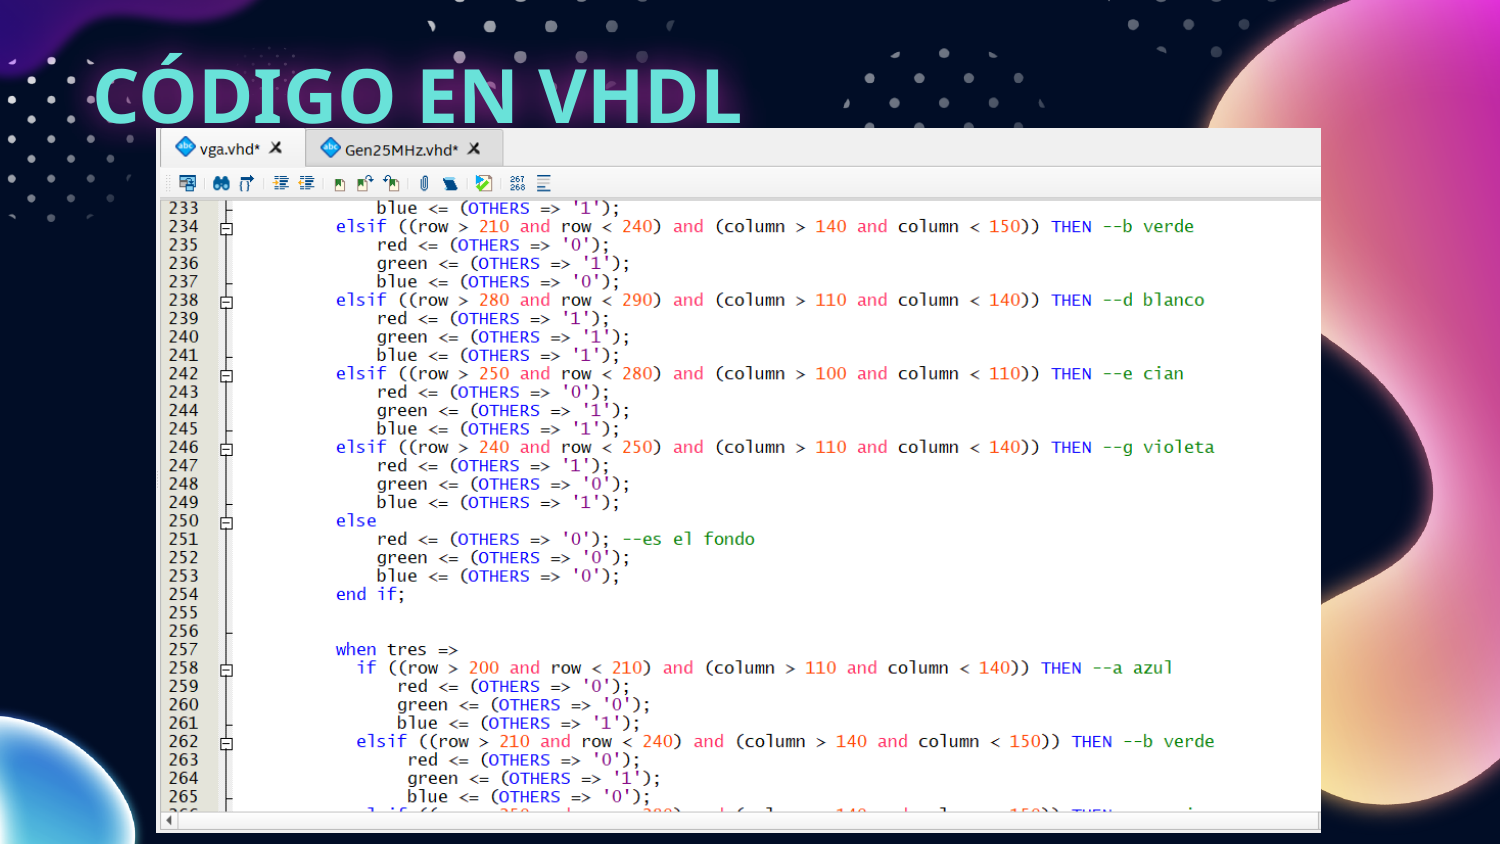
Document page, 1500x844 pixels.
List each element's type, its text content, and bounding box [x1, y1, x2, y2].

title CÓDIGO EN VHDL [77, 48, 896, 153]
picture [0, 0, 1500, 844]
